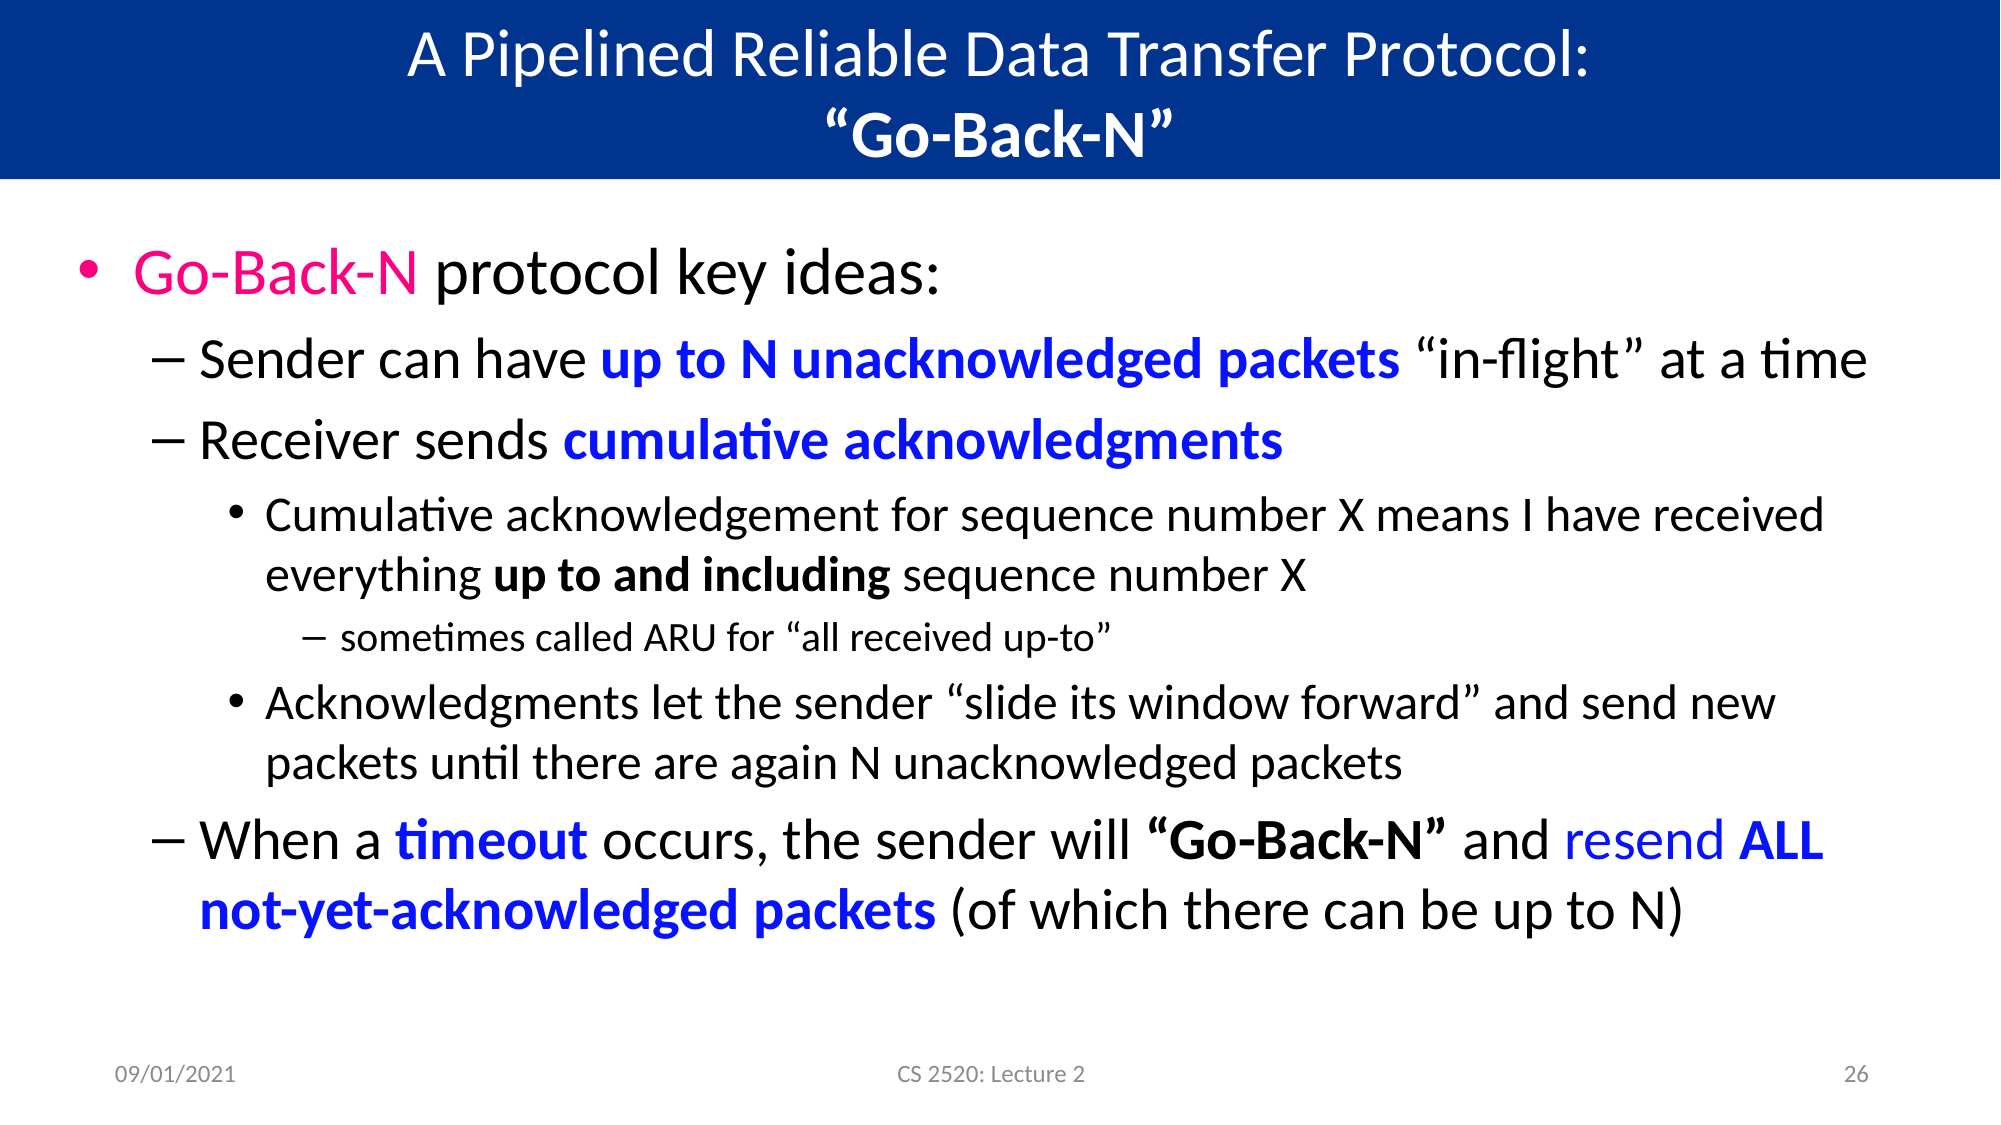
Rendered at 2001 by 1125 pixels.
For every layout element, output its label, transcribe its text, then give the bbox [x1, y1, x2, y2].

slide_number 26 [1676, 1042, 1885, 1103]
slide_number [99, 1042, 306, 1103]
footer CS 2520: Lecture 2 [306, 1042, 1676, 1103]
list Go-Back-N protocol key ideas: Sender can have up to N unacknowledged packets “in-flight” at a time Receiver sends cumulative acknowledgments Cumulative acknowledgement for sequence number X means I have received everything up to and including sequence number X sometimes called ARU for “all received up-to” Acknowledgments let the sender “slide its window forward” and send new packets until there are again N unacknowledged packets When a timeout occurs, the sender will “Go-Back-N” and resend ALL not-yet-acknowledged packets (of which there can be up to N) [62, 220, 1900, 1005]
title A Pipelined Reliable Data Transfer Protocol: “Go-Back-N” [0, 0, 2000, 180]
